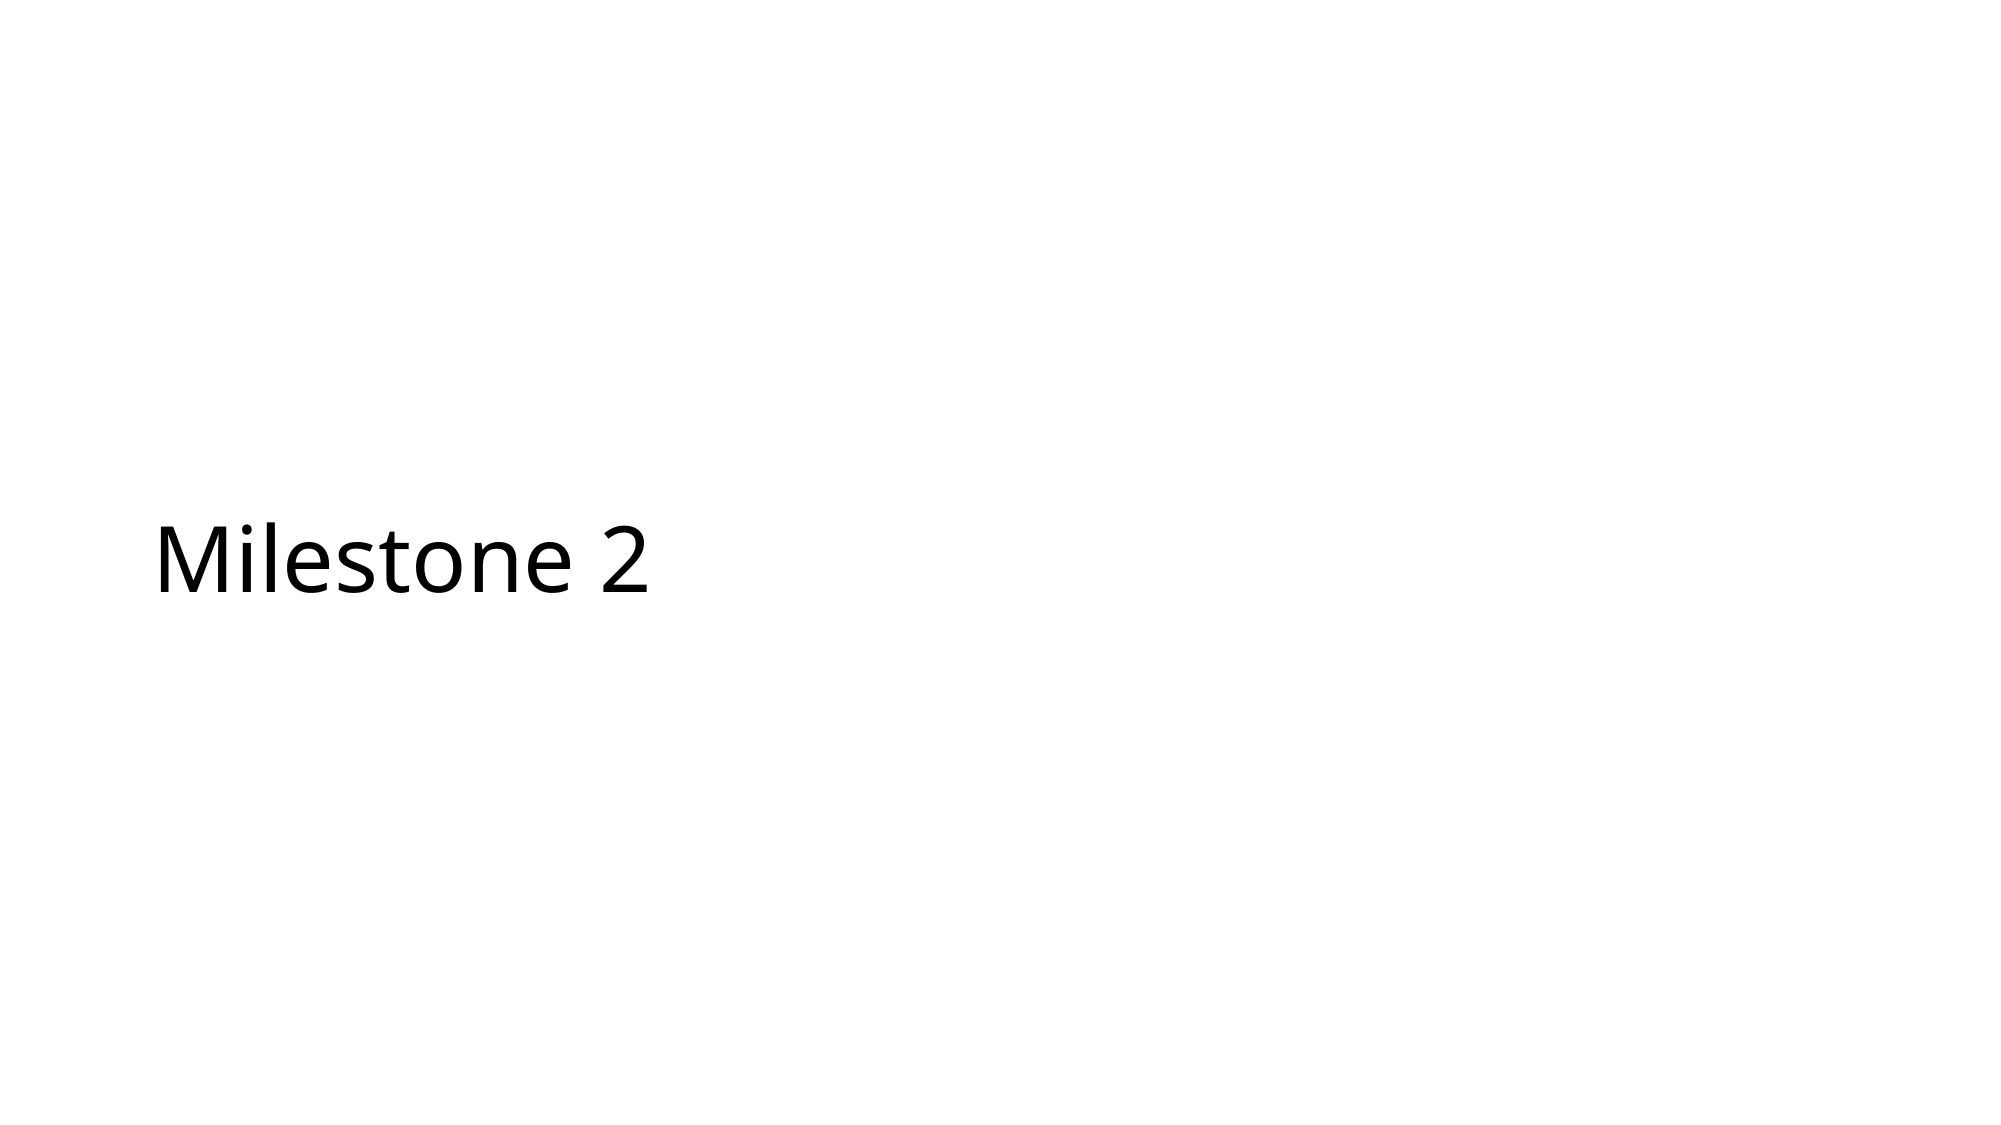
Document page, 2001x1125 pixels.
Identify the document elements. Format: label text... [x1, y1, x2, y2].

title Milestone 2 [137, 453, 1863, 672]
